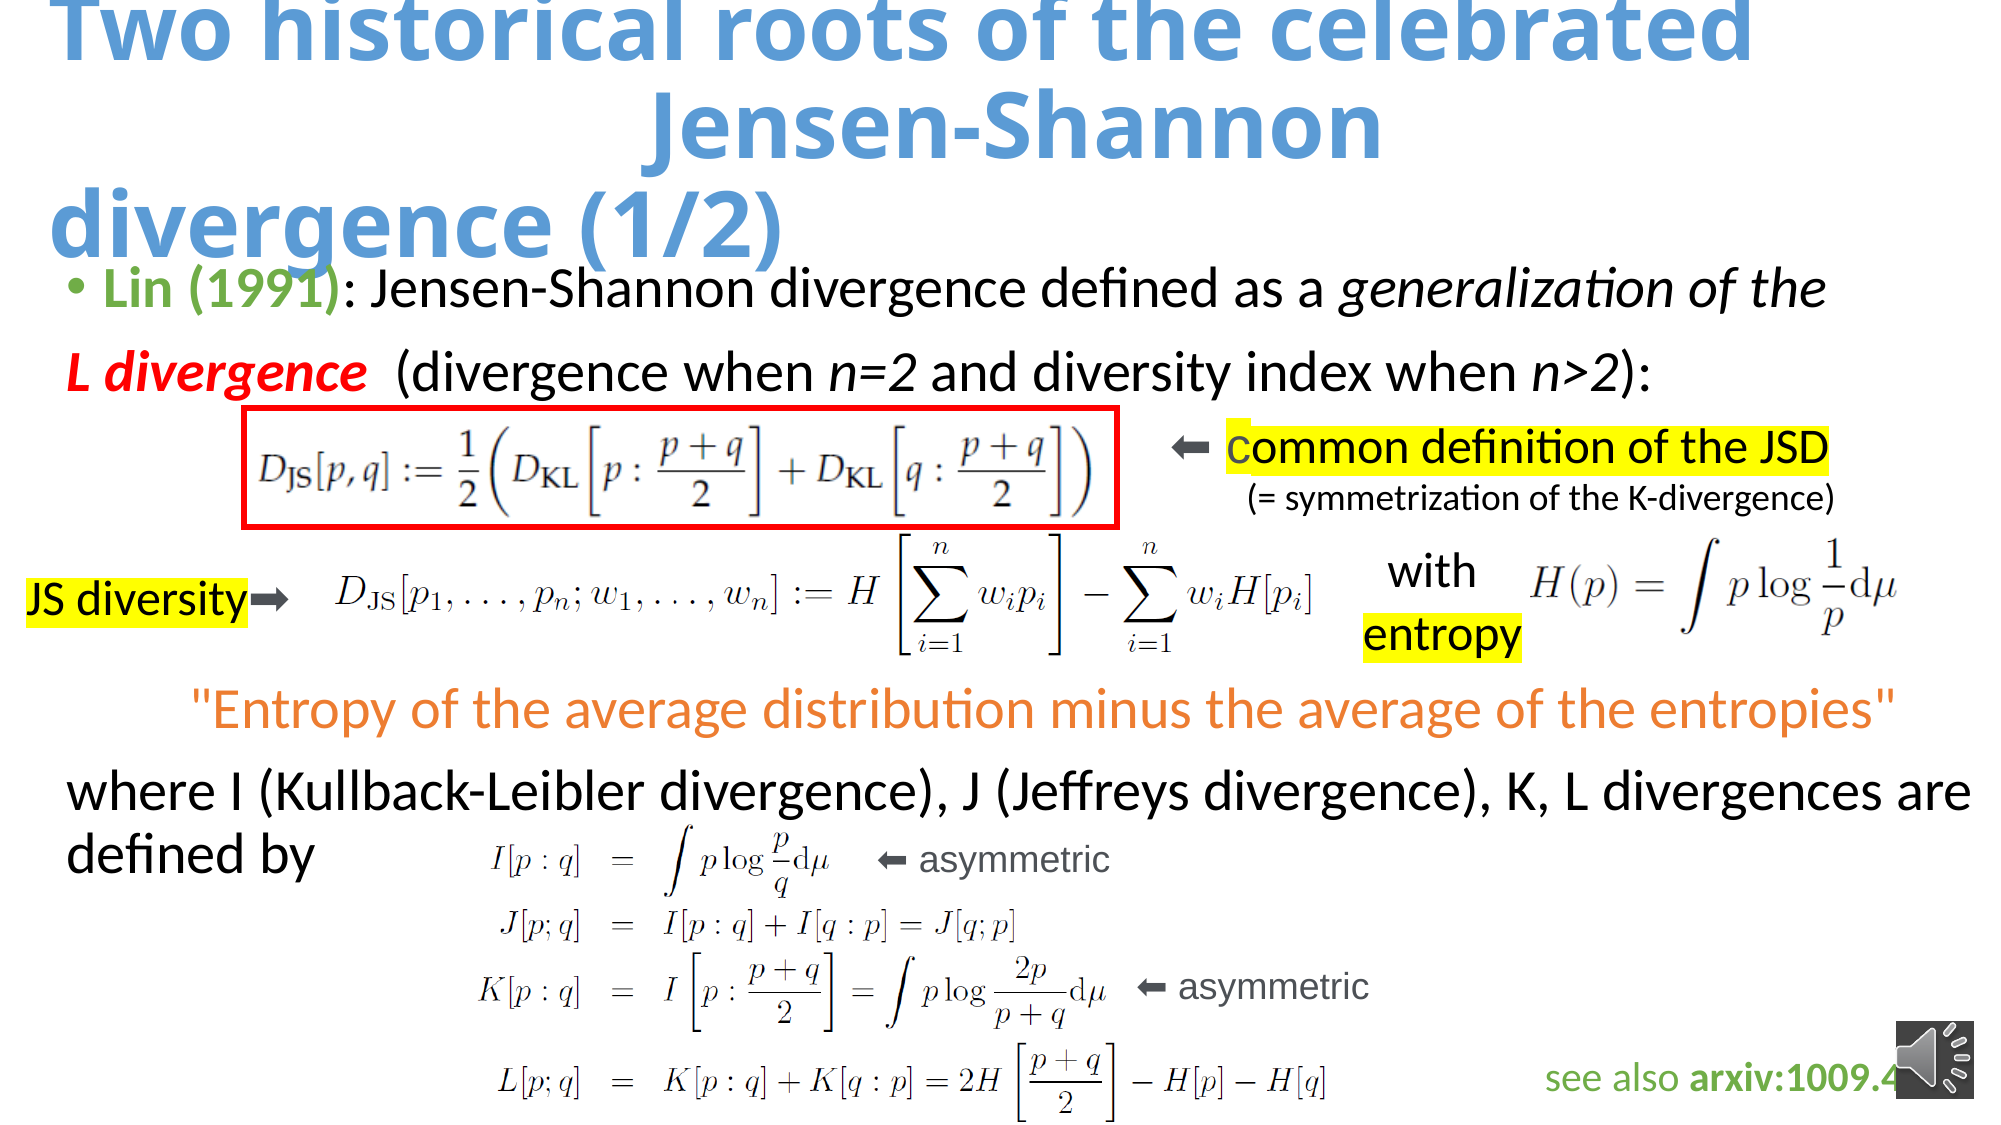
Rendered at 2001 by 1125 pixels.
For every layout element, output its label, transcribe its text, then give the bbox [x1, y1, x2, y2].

text_box ⬅ common definition of the JSD (= symmetrization of the K-divergence) [1155, 405, 1852, 526]
picture [243, 408, 1099, 527]
text_box entropy [1348, 592, 1538, 668]
text_box [243, 407, 1118, 528]
text_box see also arxiv:1009.4004 [1530, 1042, 2000, 1108]
text_box ⬅ asymmetric [1347, 955, 1423, 1015]
text_box "Entropy of the average distribution minus the average of the entropies" [174, 662, 1913, 747]
title Two historical roots of the celebrated Jensen-Shannon divergence (1/2) [33, 20, 1924, 238]
picture [1894, 1019, 1975, 1100]
text_box JS diversity➡️ [11, 558, 305, 633]
text_box with [1372, 530, 1493, 592]
picture [460, 813, 1347, 1125]
picture [321, 528, 1323, 668]
picture [1530, 522, 1908, 649]
list Lin (1991): Jensen-Shannon divergence defined as a generalization of the L divergence (divergence when n=2 and diversity index when n>2): where I (Kullback-Leibler divergence), J (Jeffreys divergence), K, L divergences are defined by [51, 250, 2000, 964]
